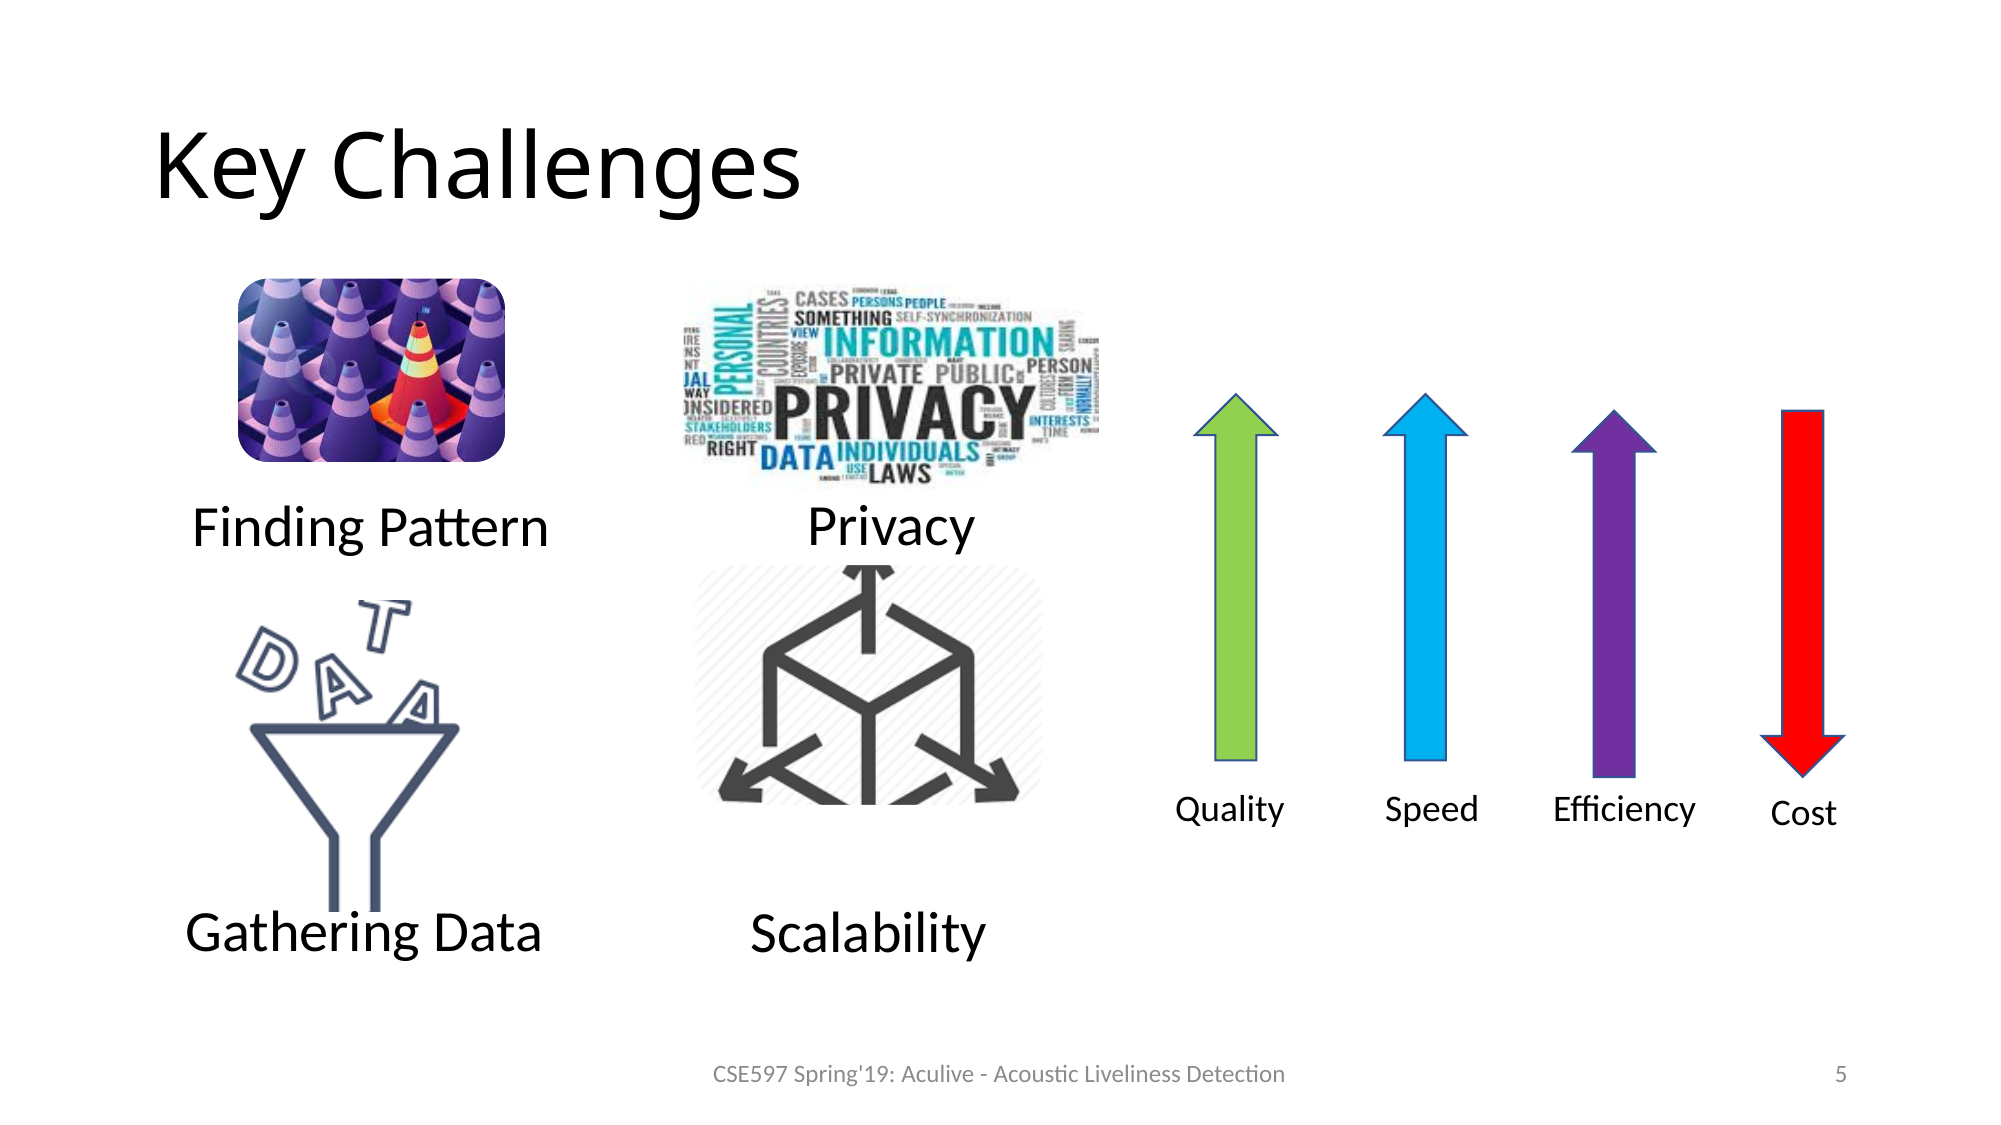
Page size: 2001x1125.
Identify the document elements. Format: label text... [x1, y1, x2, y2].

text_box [1122, 394, 1911, 866]
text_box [642, 259, 1140, 546]
slide_number 5 [1412, 1042, 1863, 1103]
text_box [693, 564, 1045, 947]
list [156, 277, 587, 564]
footer CSE597 Spring'19: Aculive - Acoustic Liveliness Detection [662, 1042, 1338, 1103]
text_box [123, 599, 620, 962]
title Key Challenges [137, 59, 1863, 278]
